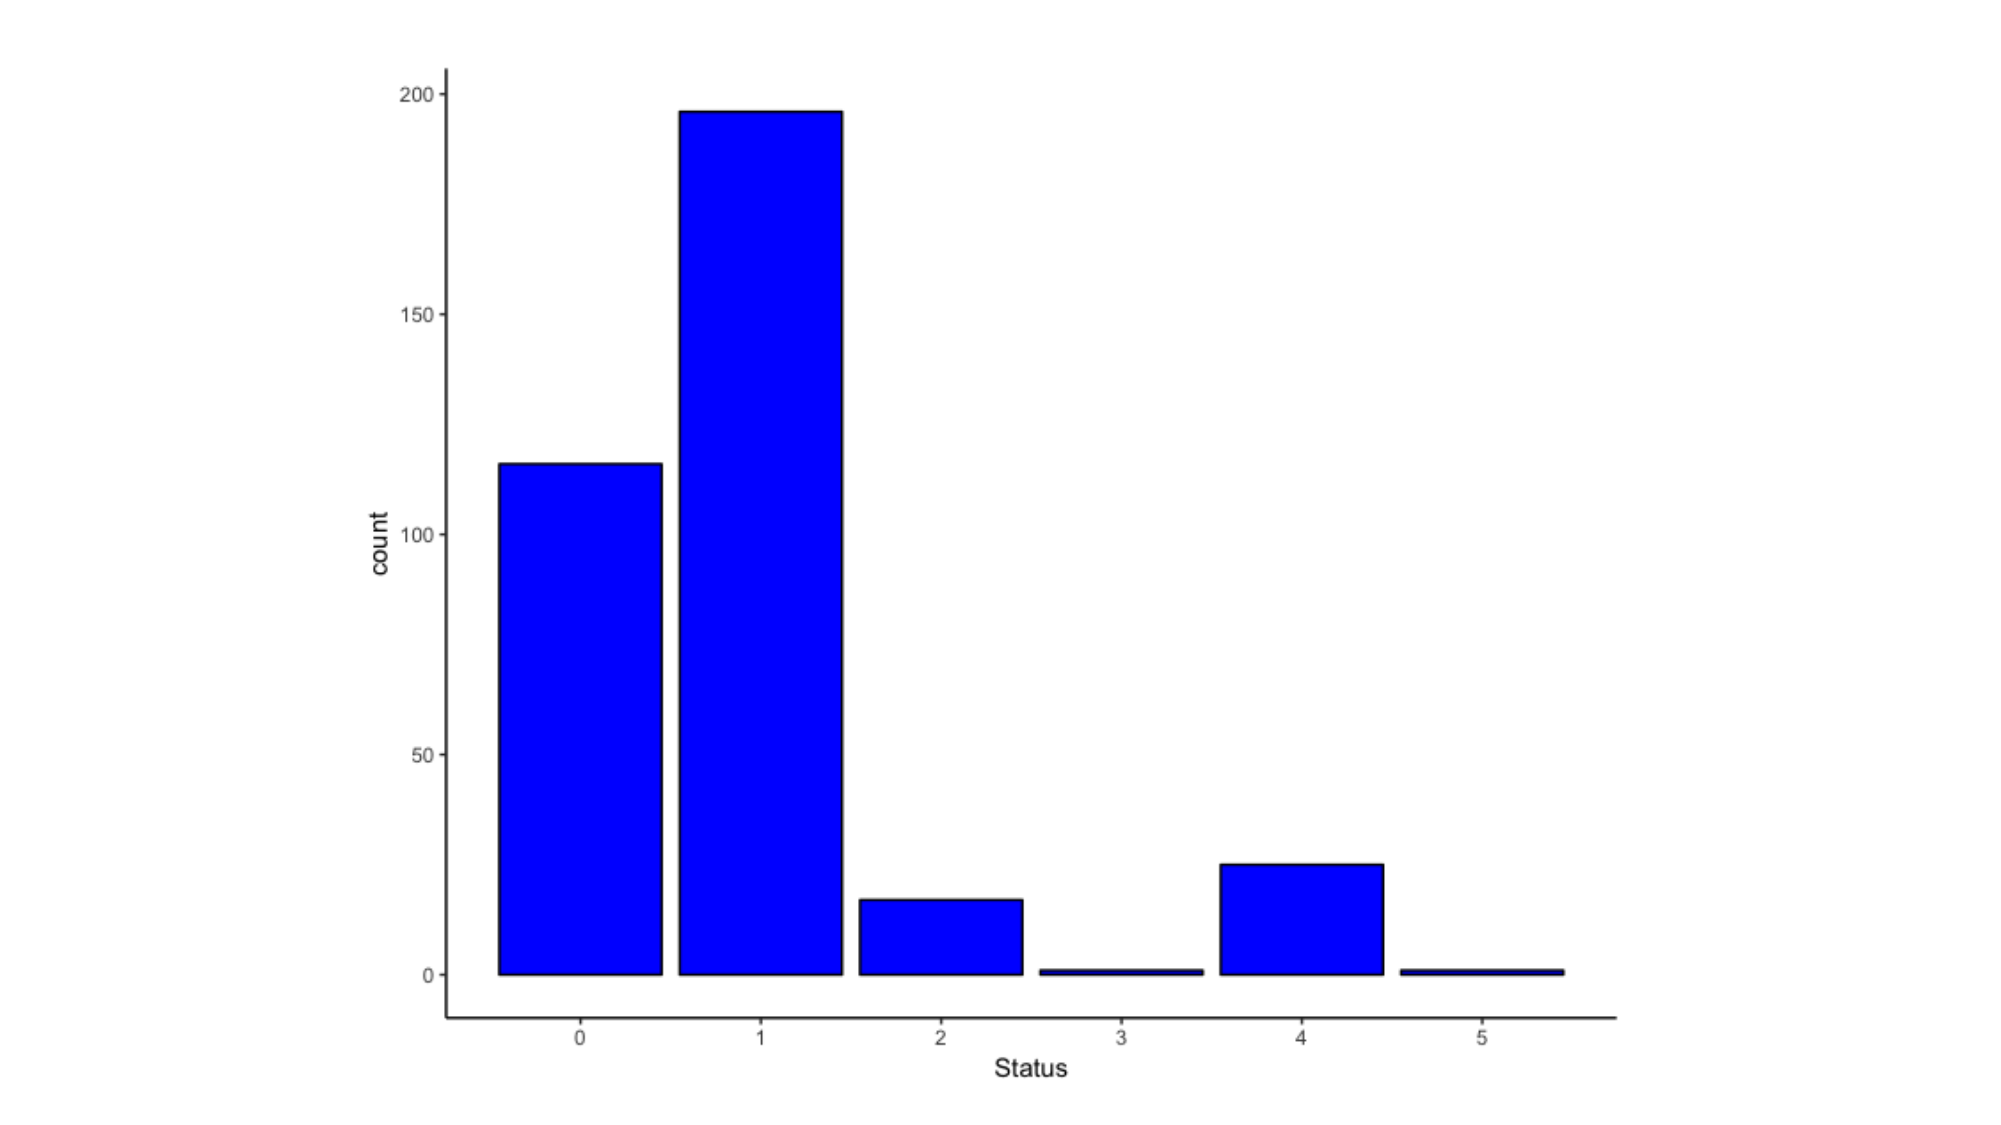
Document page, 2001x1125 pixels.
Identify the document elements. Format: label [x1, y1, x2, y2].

picture [356, 56, 1630, 1095]
